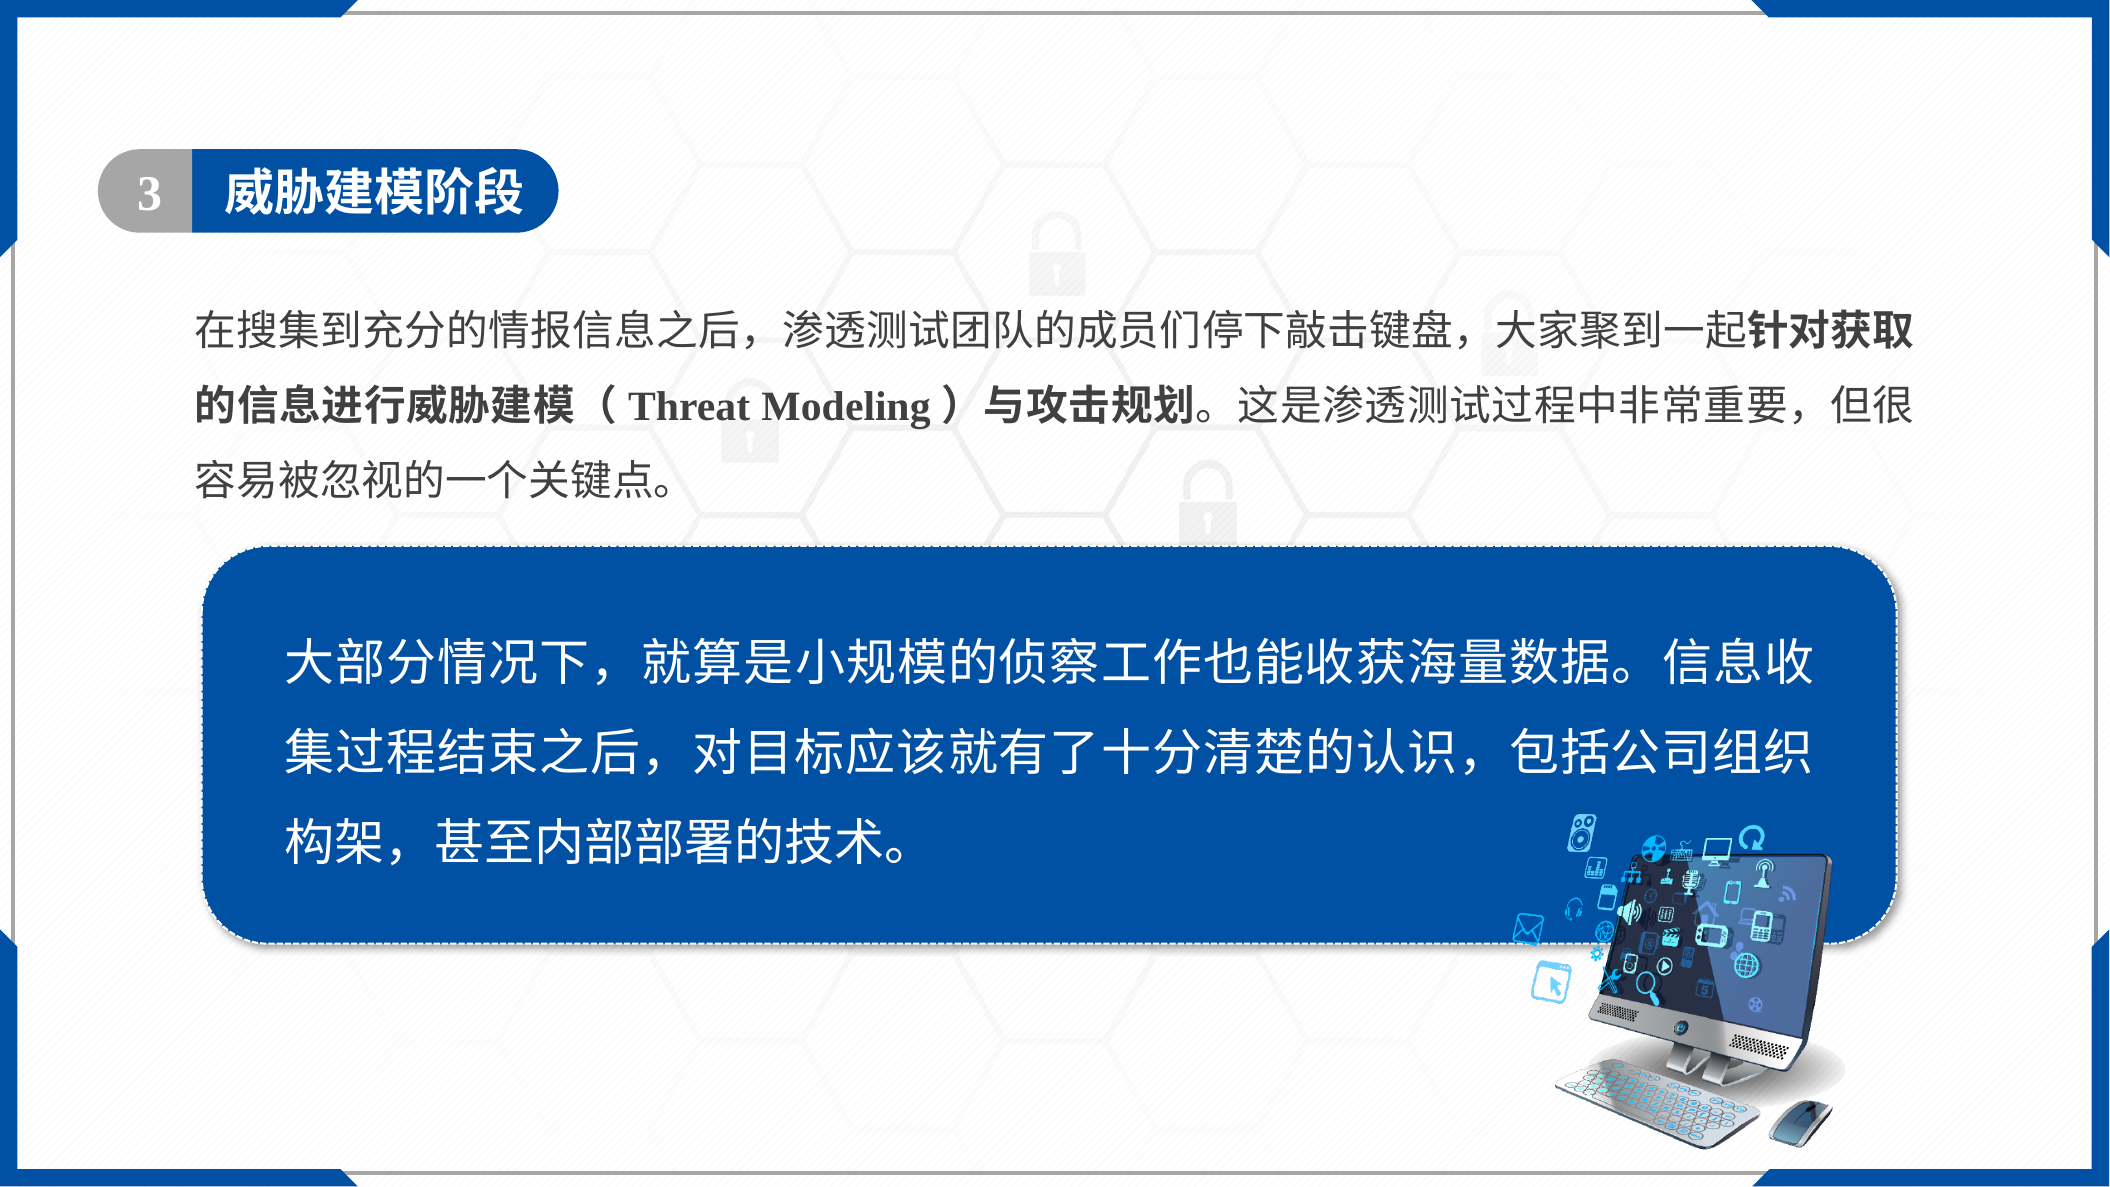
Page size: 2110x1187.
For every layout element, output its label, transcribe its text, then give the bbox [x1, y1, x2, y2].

picture [80, 0, 2029, 1187]
text_box 在搜集到充分的情报信息之后，渗透测试团队的成员们停下敲击键盘，大家聚到一起针对获取的信息进行威胁建模（Threat Modeling）与攻击规划。这是渗透测试过程中非常重要，但很容易被忽视的一个关键点。 [180, 271, 1929, 511]
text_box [201, 545, 1897, 944]
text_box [97, 149, 606, 233]
